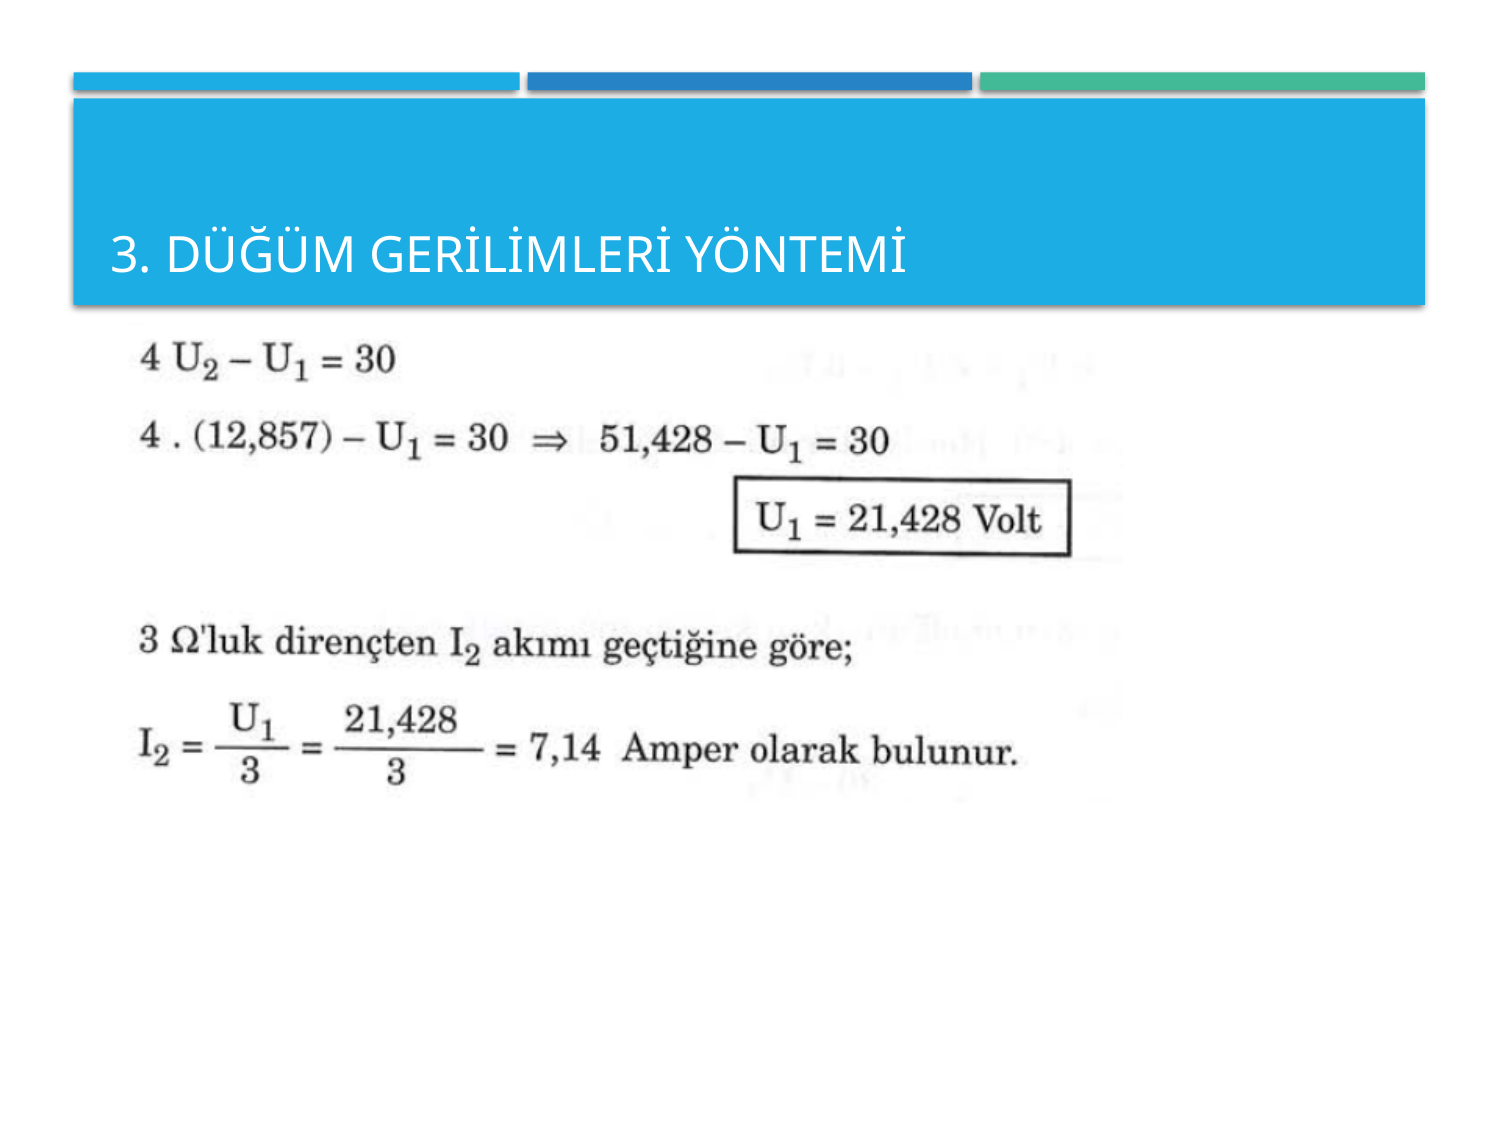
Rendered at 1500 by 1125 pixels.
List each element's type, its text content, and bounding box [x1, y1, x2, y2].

title 3. Düğüm gerilimleri yöntemi [95, 112, 1406, 291]
picture [109, 322, 1124, 803]
